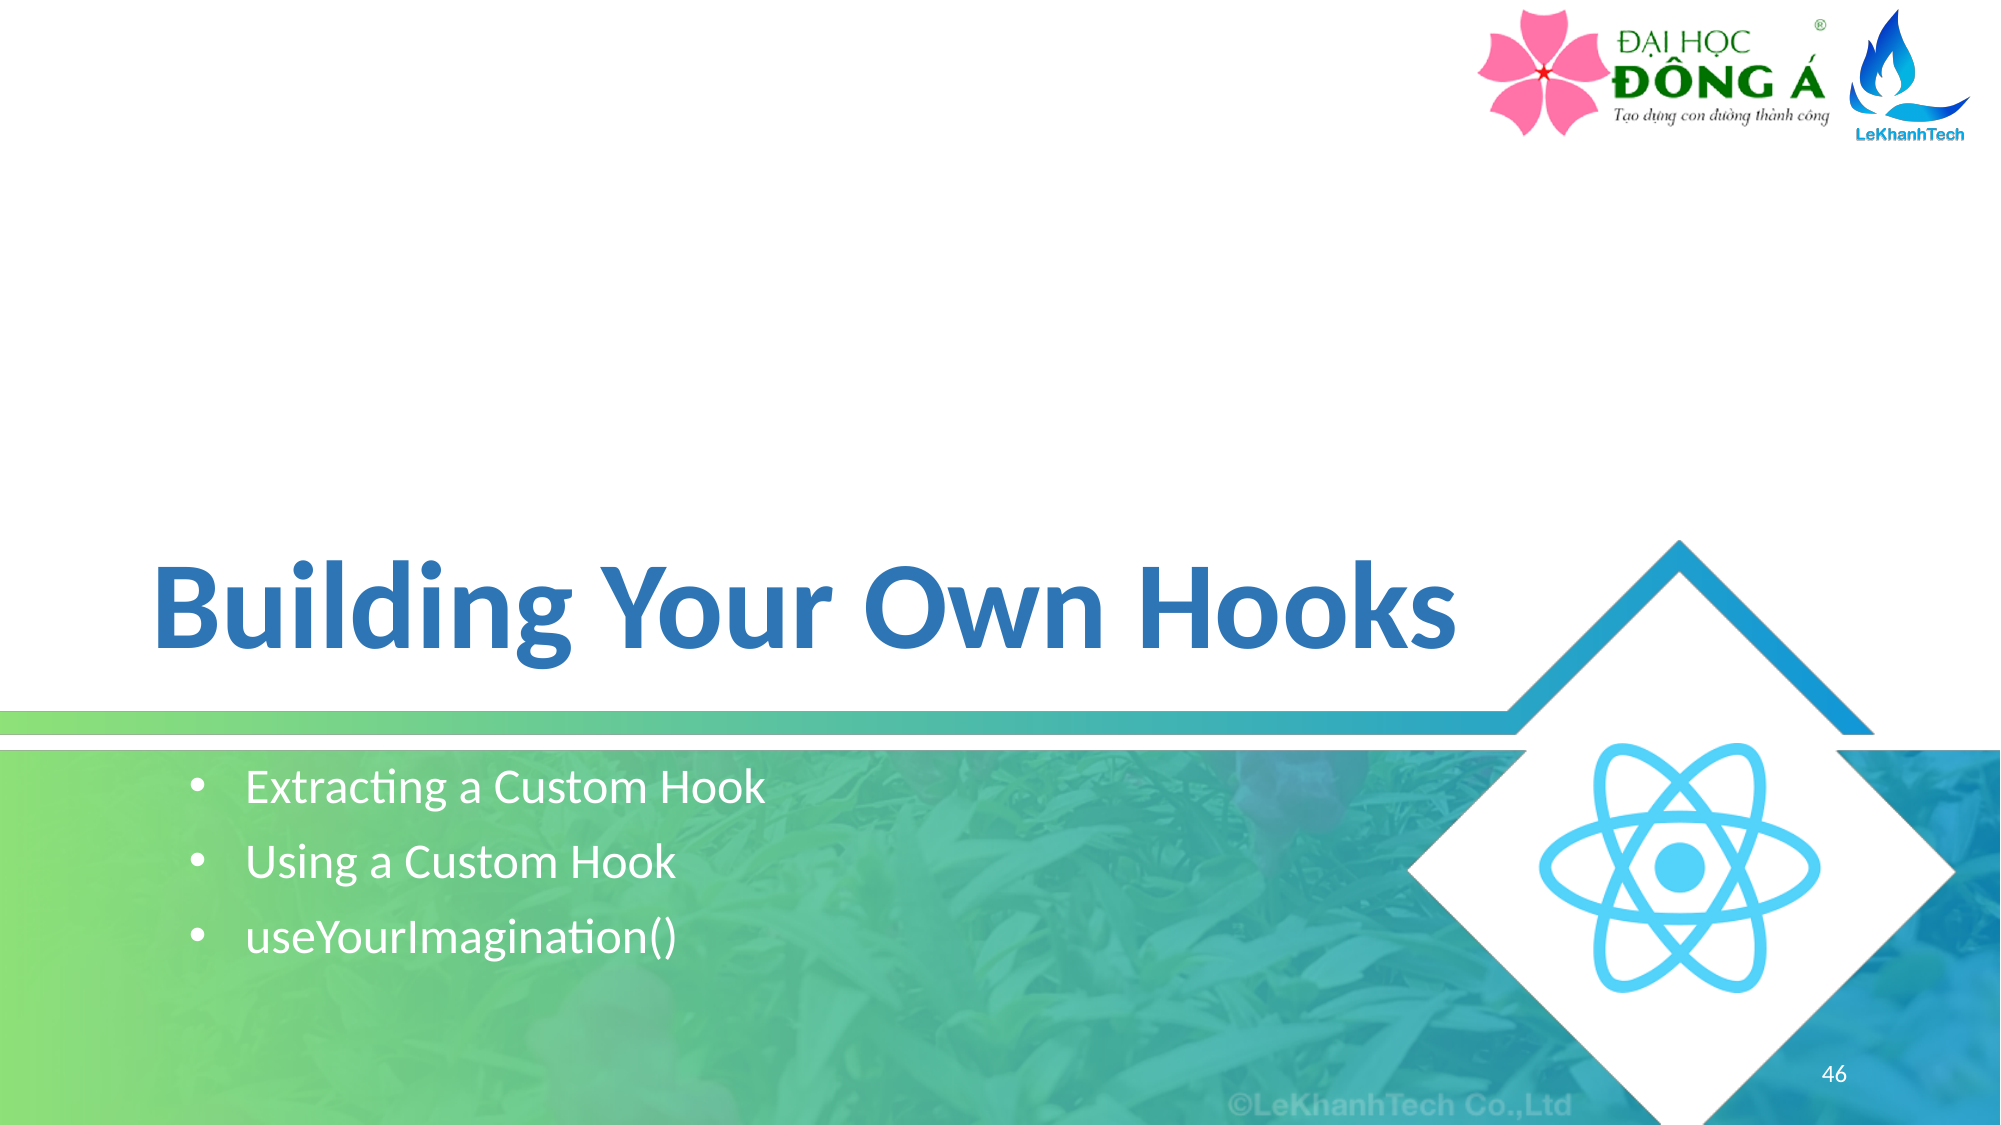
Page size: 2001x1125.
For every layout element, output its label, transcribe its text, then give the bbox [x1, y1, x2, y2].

list Extracting a Custom Hook Using a Custom Hook useYourImagination() [136, 752, 1862, 999]
title Building Your Own Hooks [136, 214, 1862, 683]
slide_number 46 [1412, 1042, 1863, 1103]
picture [0, 540, 2000, 1125]
picture [1465, 5, 1980, 144]
